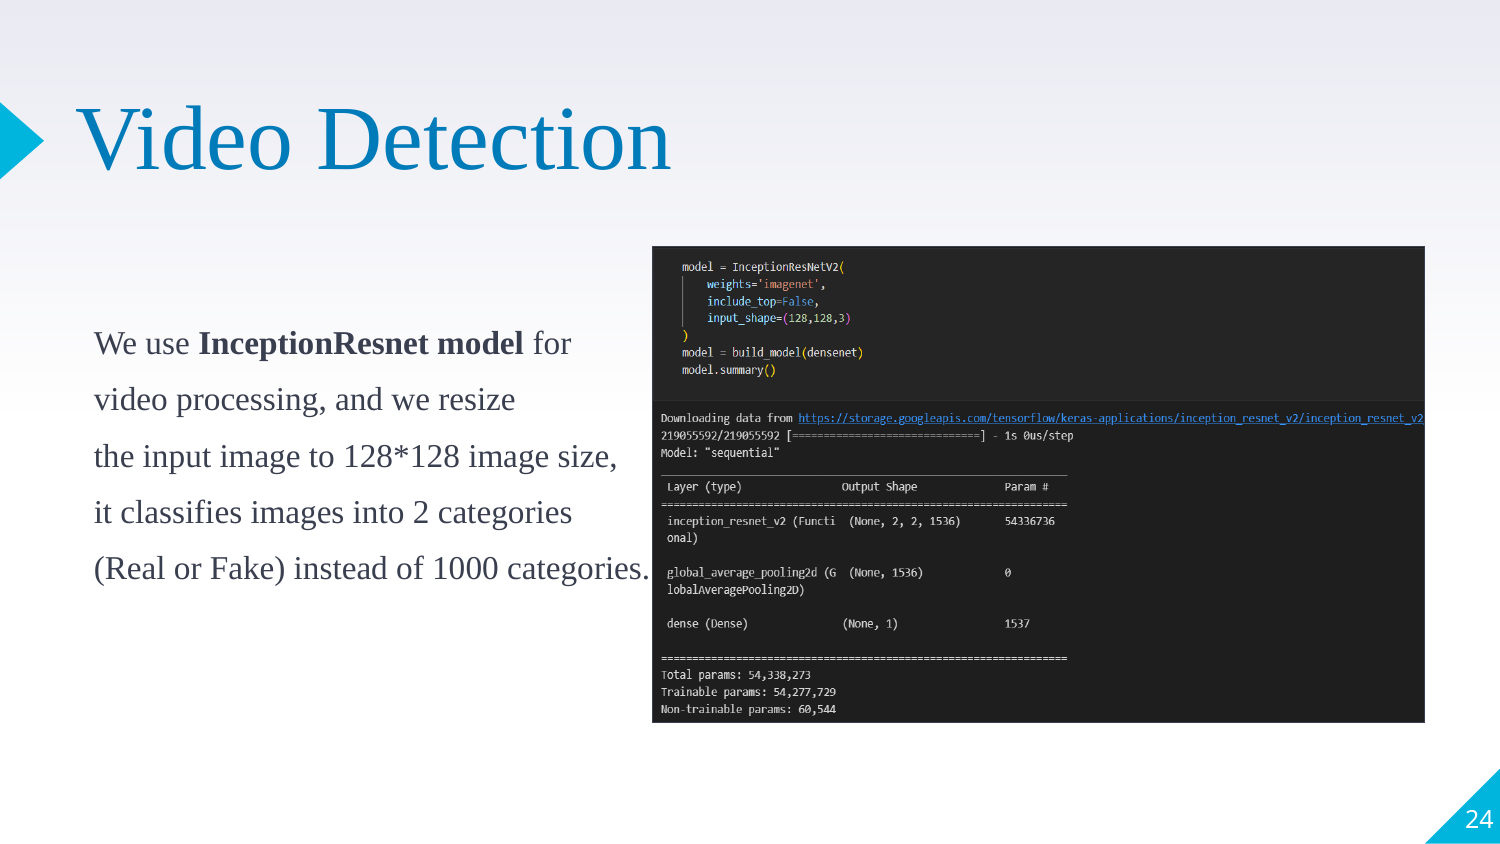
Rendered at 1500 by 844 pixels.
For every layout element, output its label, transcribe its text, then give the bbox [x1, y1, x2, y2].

title Video Detection [75, 99, 1001, 192]
picture [651, 245, 1426, 723]
list We use InceptionResnet model for video processing, and we resize the input image to 128*128 image size, it classifies images into 2 categories (Real or Fake) instead of 1000 categories. [75, 208, 1432, 761]
slide_number 24 [1418, 760, 1494, 838]
